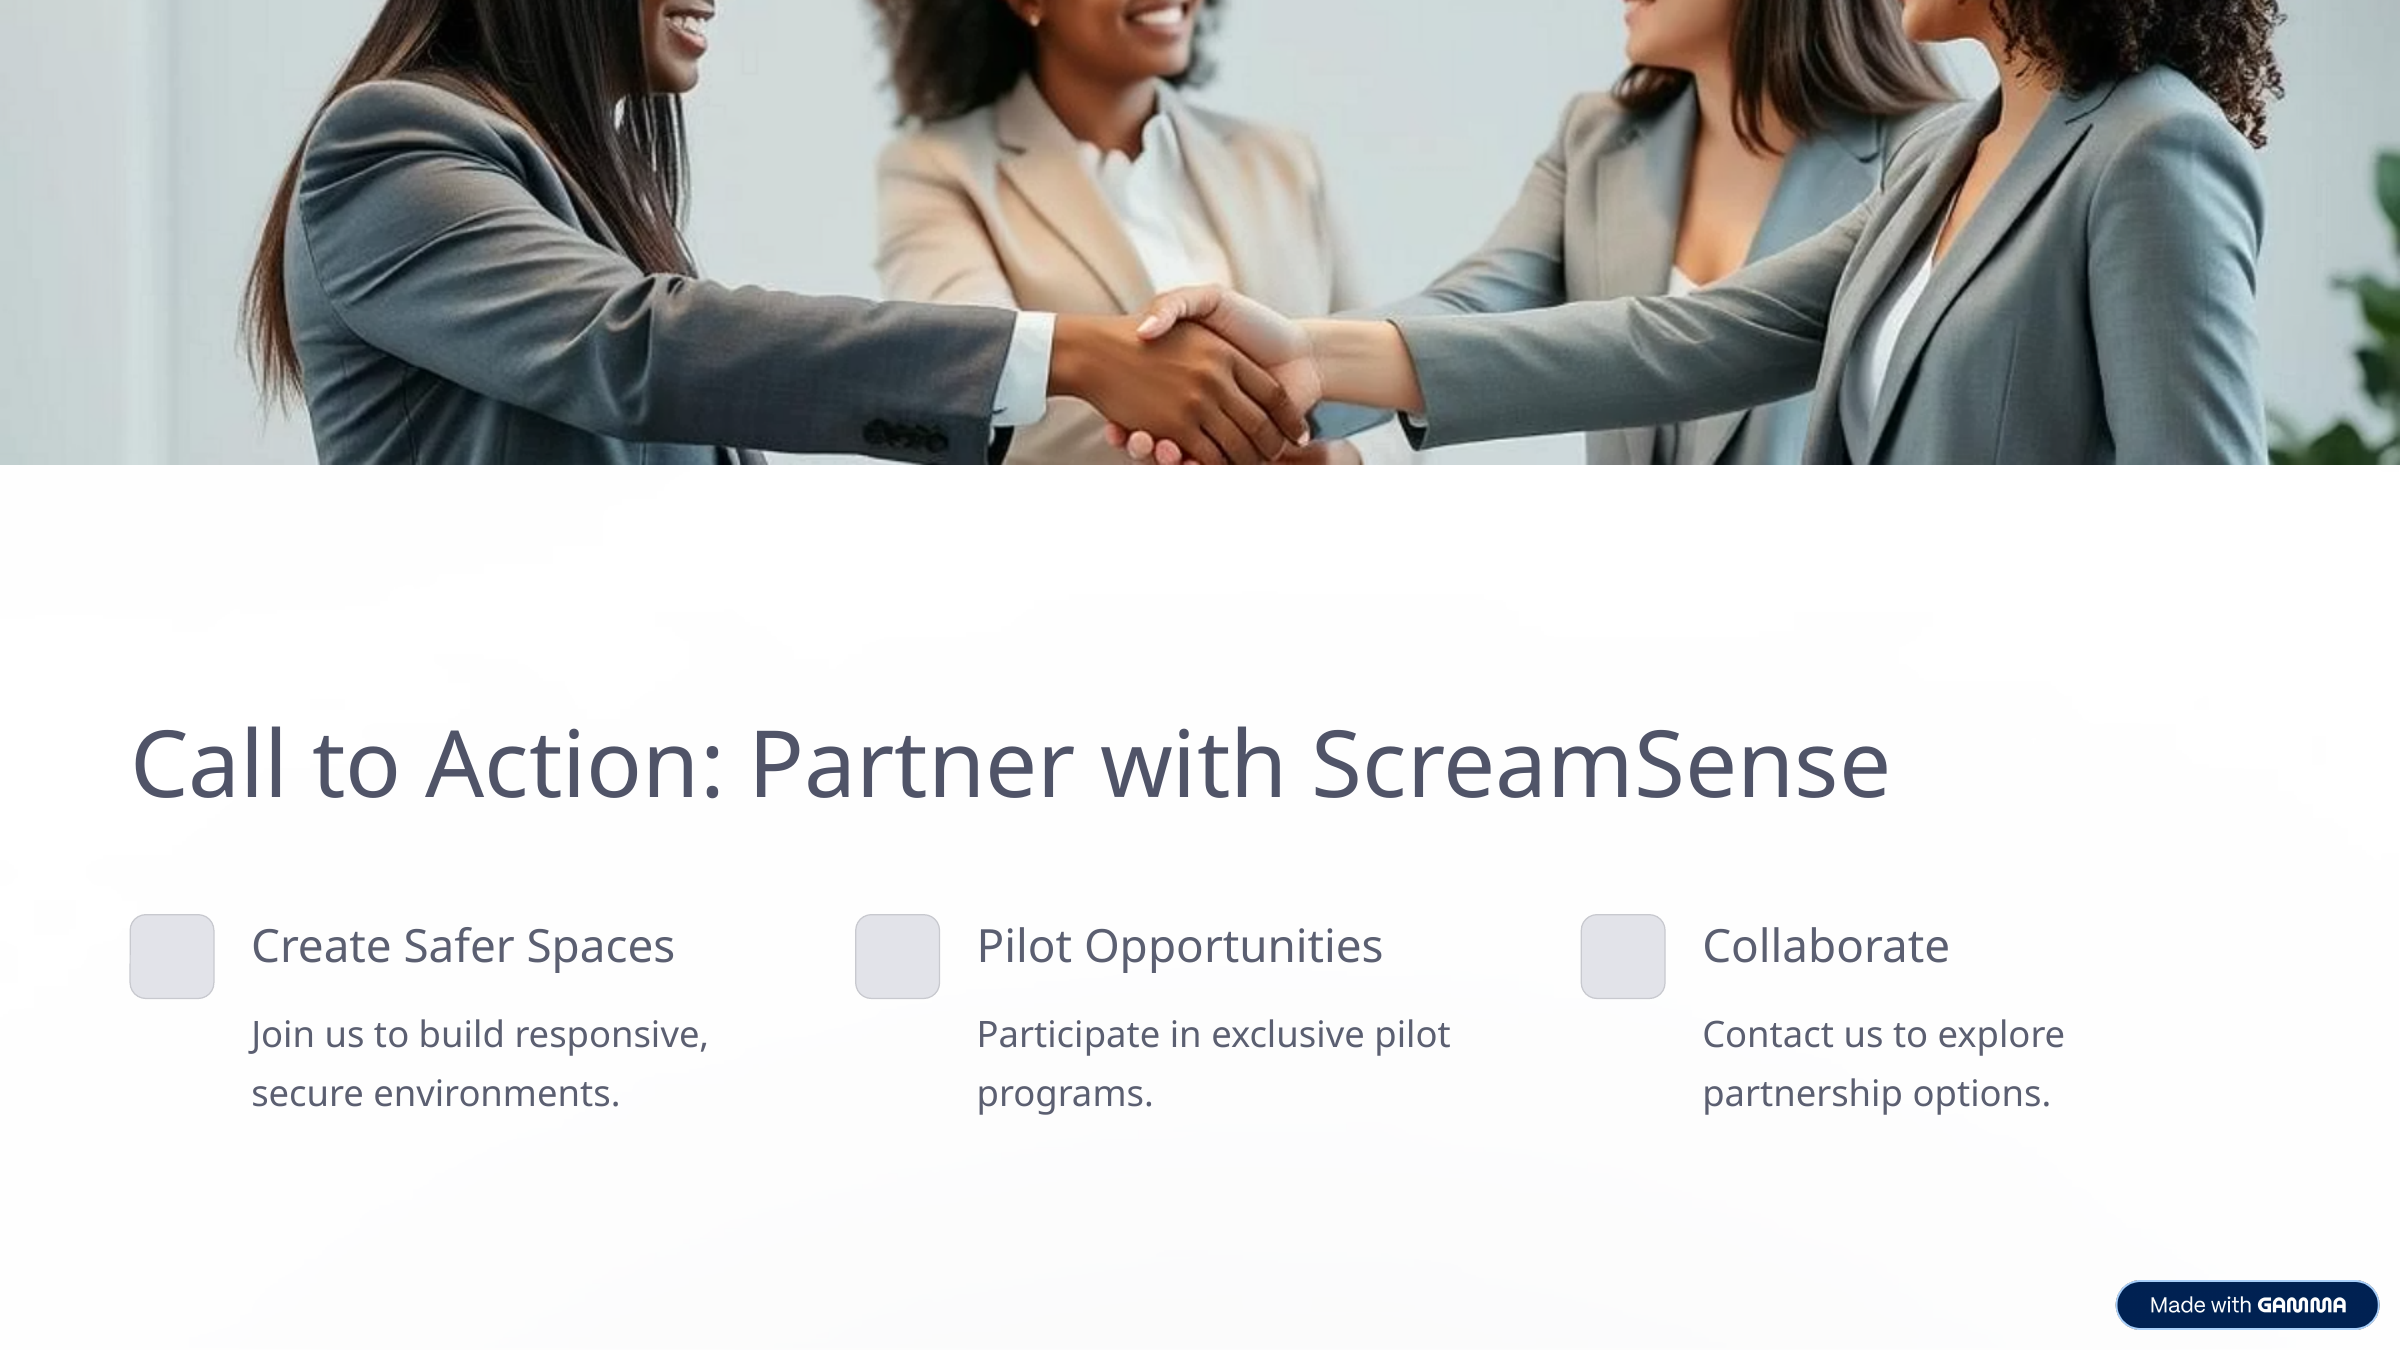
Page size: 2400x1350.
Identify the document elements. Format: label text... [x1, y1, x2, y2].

text_box Contact us to explore partnership options. [1702, 995, 2270, 1115]
picture [2106, 1271, 2389, 1339]
text_box Participate in exclusive pilot programs. [976, 995, 1545, 1115]
text_box [130, 914, 214, 999]
text_box [855, 914, 940, 999]
text_box Call to Action: Partner with ScreamSense [130, 700, 1924, 818]
picture [0, 0, 2400, 466]
text_box Collaborate [1702, 914, 2168, 973]
text_box [1581, 914, 1666, 999]
text_box Join us to build responsive, secure environments. [251, 995, 819, 1115]
text_box Pilot Opportunities [976, 914, 1442, 973]
text_box Create Safer Spaces [251, 914, 717, 973]
